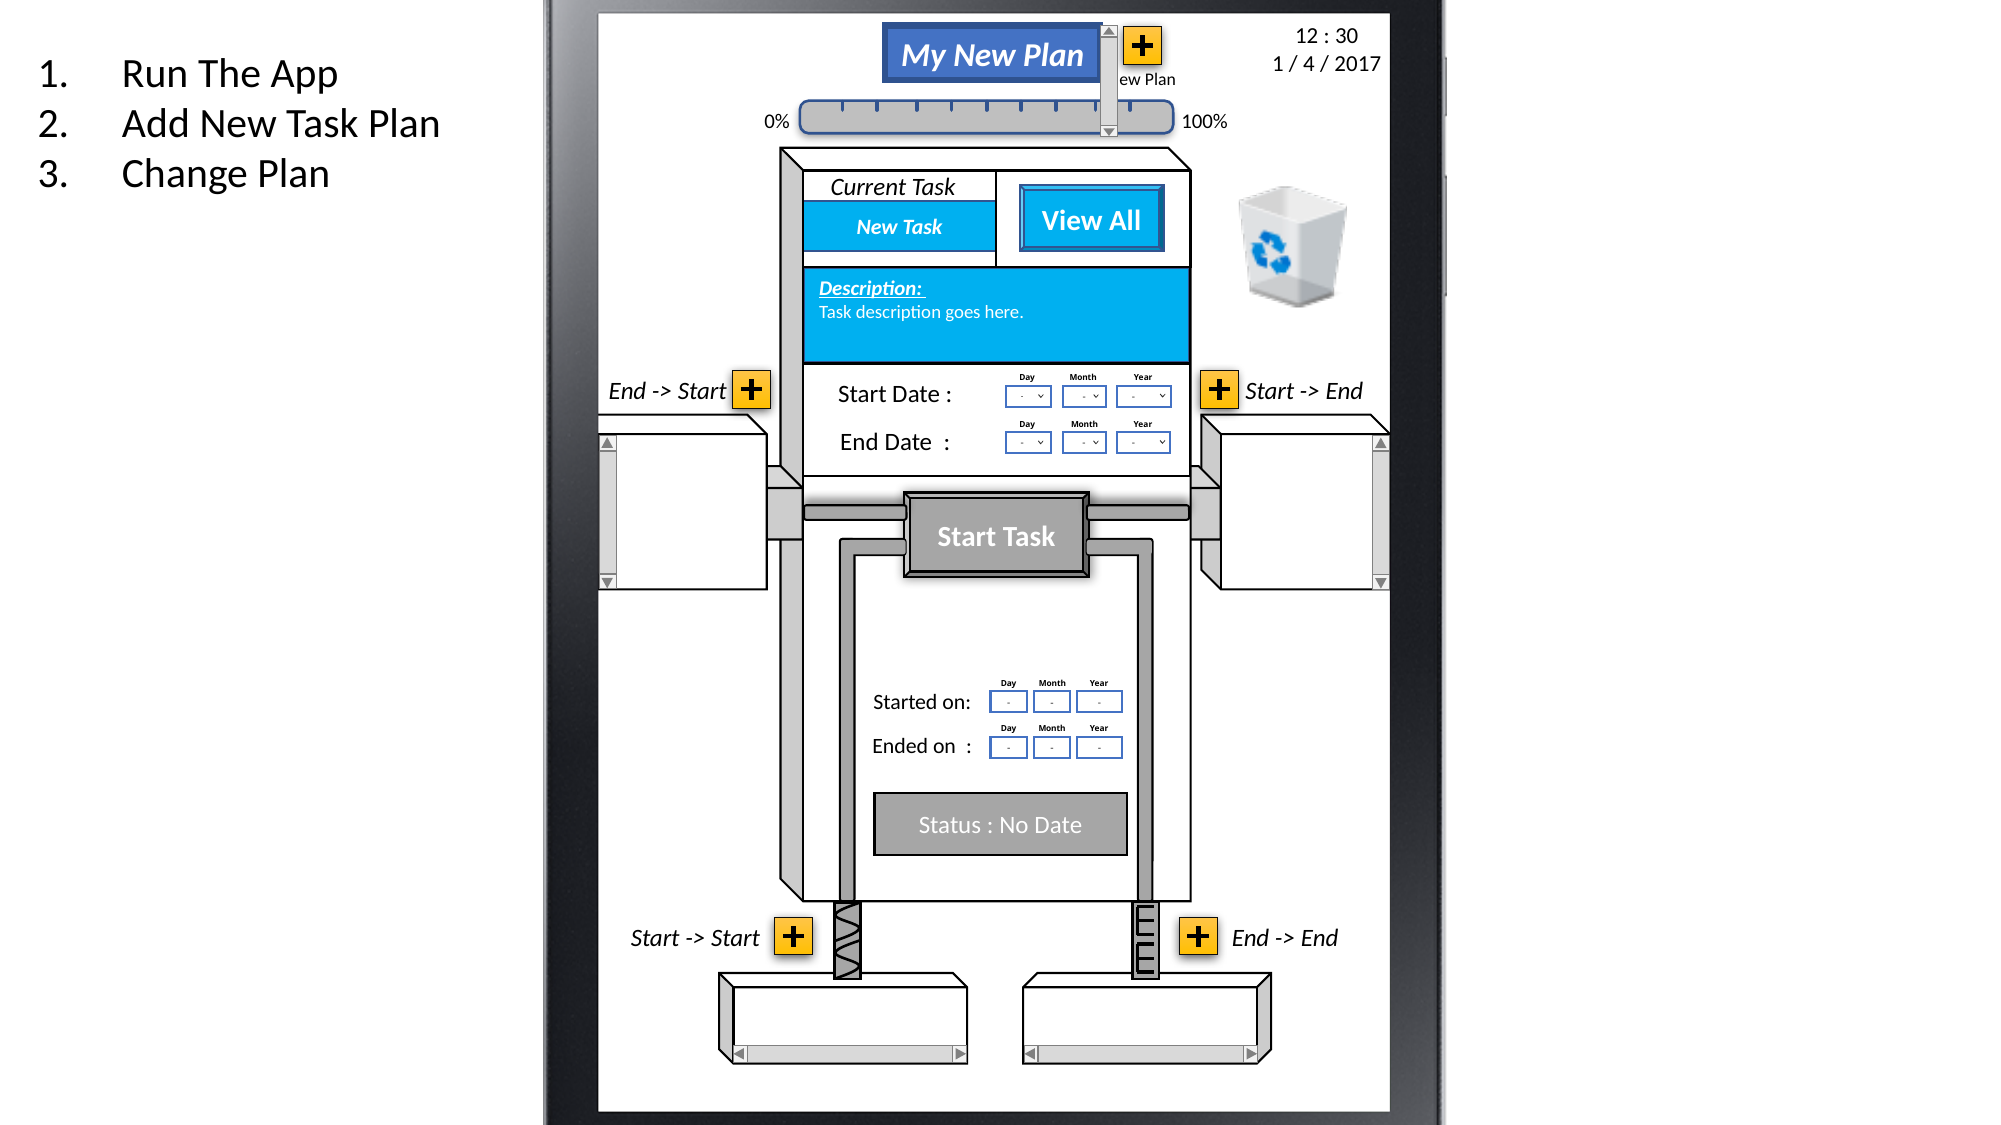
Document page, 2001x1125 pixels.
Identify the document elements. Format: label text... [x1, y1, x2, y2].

picture [543, 0, 1447, 1125]
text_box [1100, 25, 1118, 137]
text_box Run The App Add New Task Plan Change Plan [22, 37, 543, 203]
